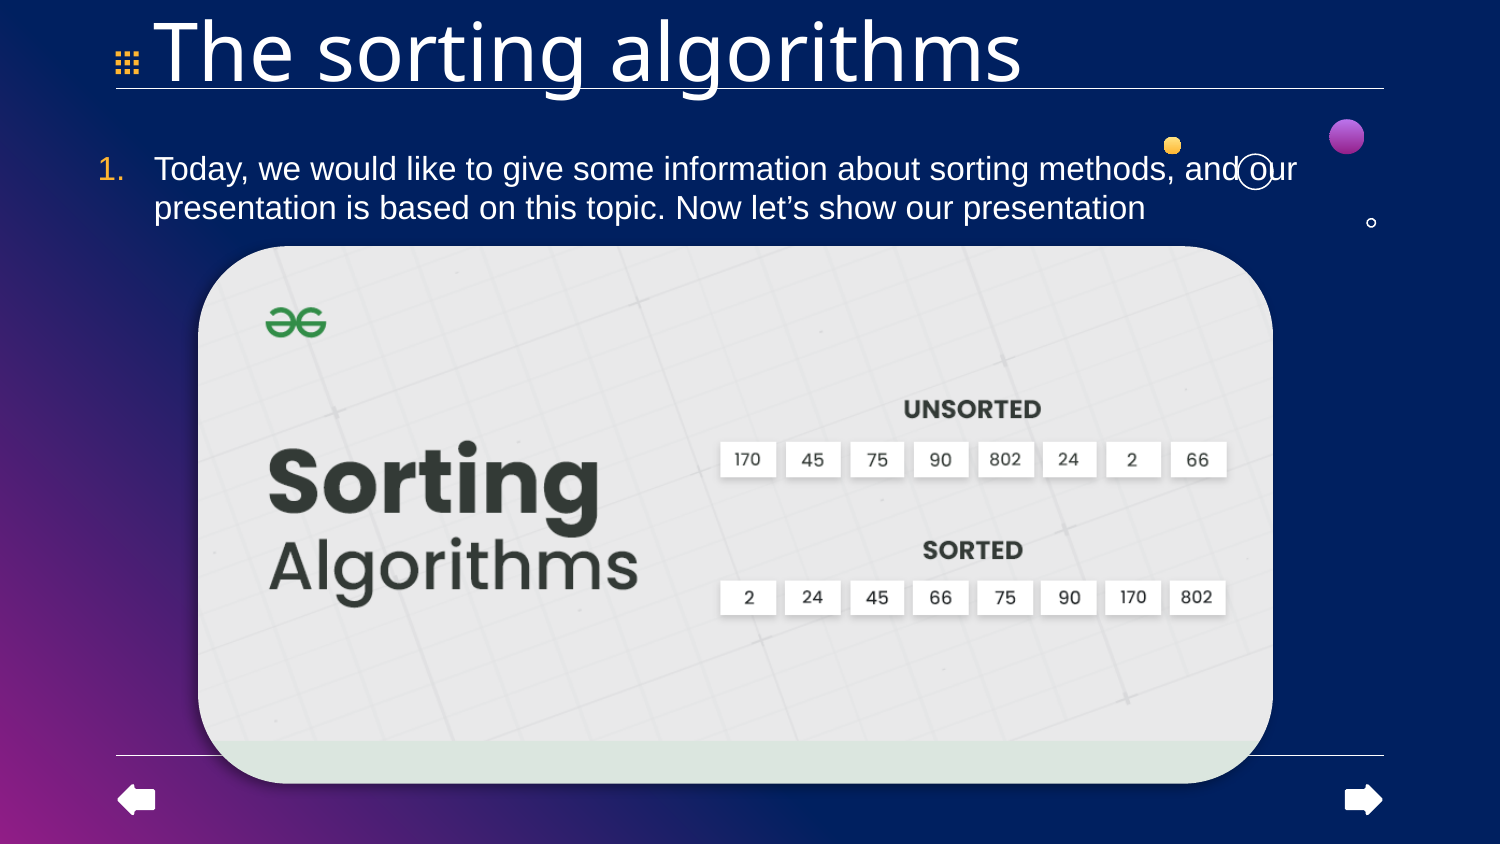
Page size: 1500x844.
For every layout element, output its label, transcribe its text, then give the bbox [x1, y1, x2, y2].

text_box [109, 45, 145, 81]
text_box [1330, 119, 1365, 155]
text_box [115, 50, 139, 75]
title The sorting algorithms [138, 0, 1246, 85]
text_box [117, 784, 156, 816]
text_box [1344, 784, 1383, 816]
picture [197, 245, 1274, 784]
subtitle Today, we would like to give some information about sorting methods, and our presentation is based on this topic. Now let’s show our presentation [63, 131, 1330, 681]
